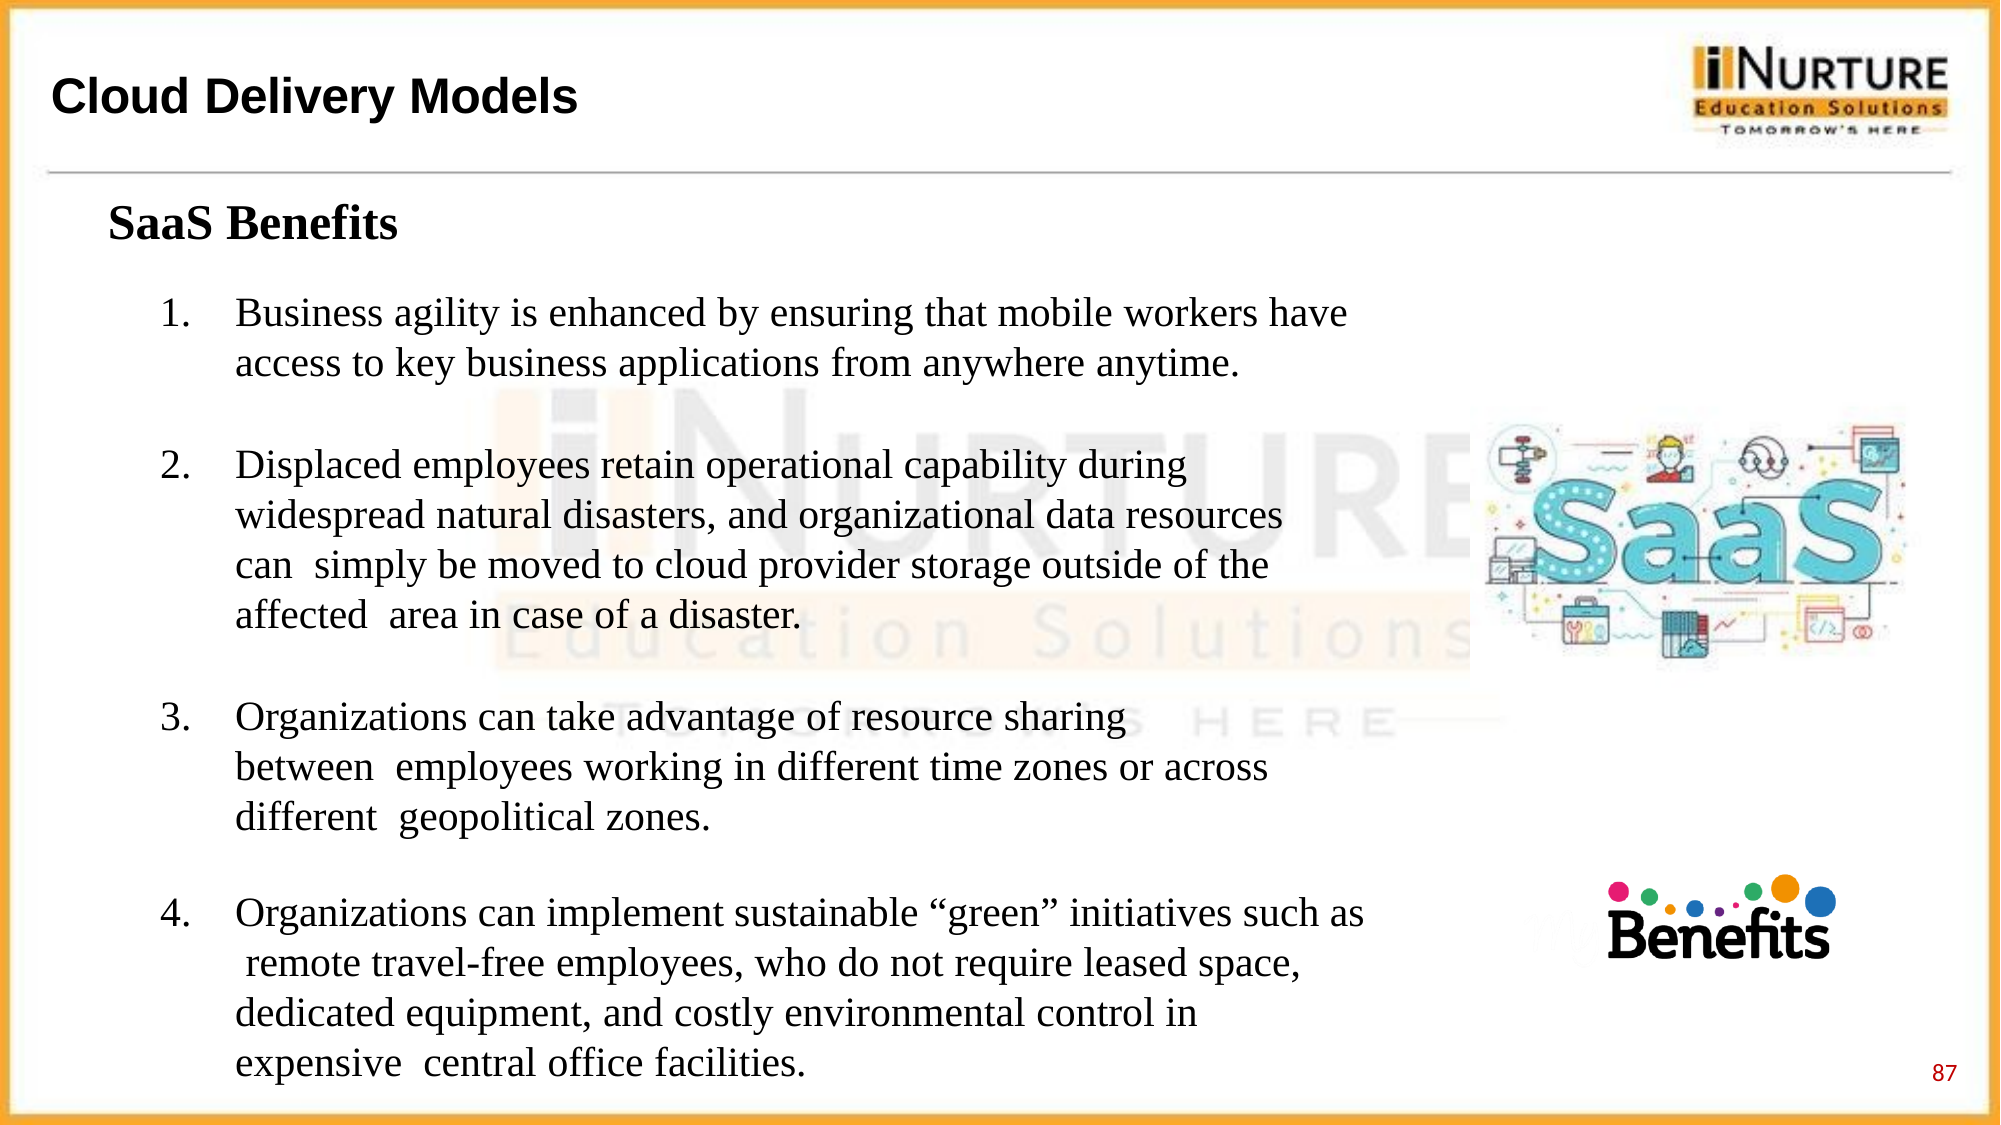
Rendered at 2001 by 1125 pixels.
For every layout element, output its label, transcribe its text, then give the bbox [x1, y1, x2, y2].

text_box 87 [1930, 1054, 1960, 1087]
picture [0, 0, 2000, 1125]
text_box 4. Organizations can implement sustainable “green” initiatives such as remote travel-free employees, who do not require leased space, dedicated equipment, and costly environmental control in expensive central office facilities. [158, 882, 1373, 1085]
text_box SaaS Benefits Business agility is enhanced by ensuring that mobile workers have access to key business applications from anywhere anytime. Displaced employees retain operational capability during widespread natural disasters, and organizational data resources can simply be moved to cloud provider storage outside of the affected area in case of a disaster. Organizations can take advantage of resource sharing between employees working in different time zones or across different geopolitical zones. [105, 187, 1350, 839]
title Cloud Delivery Models [48, 61, 581, 251]
